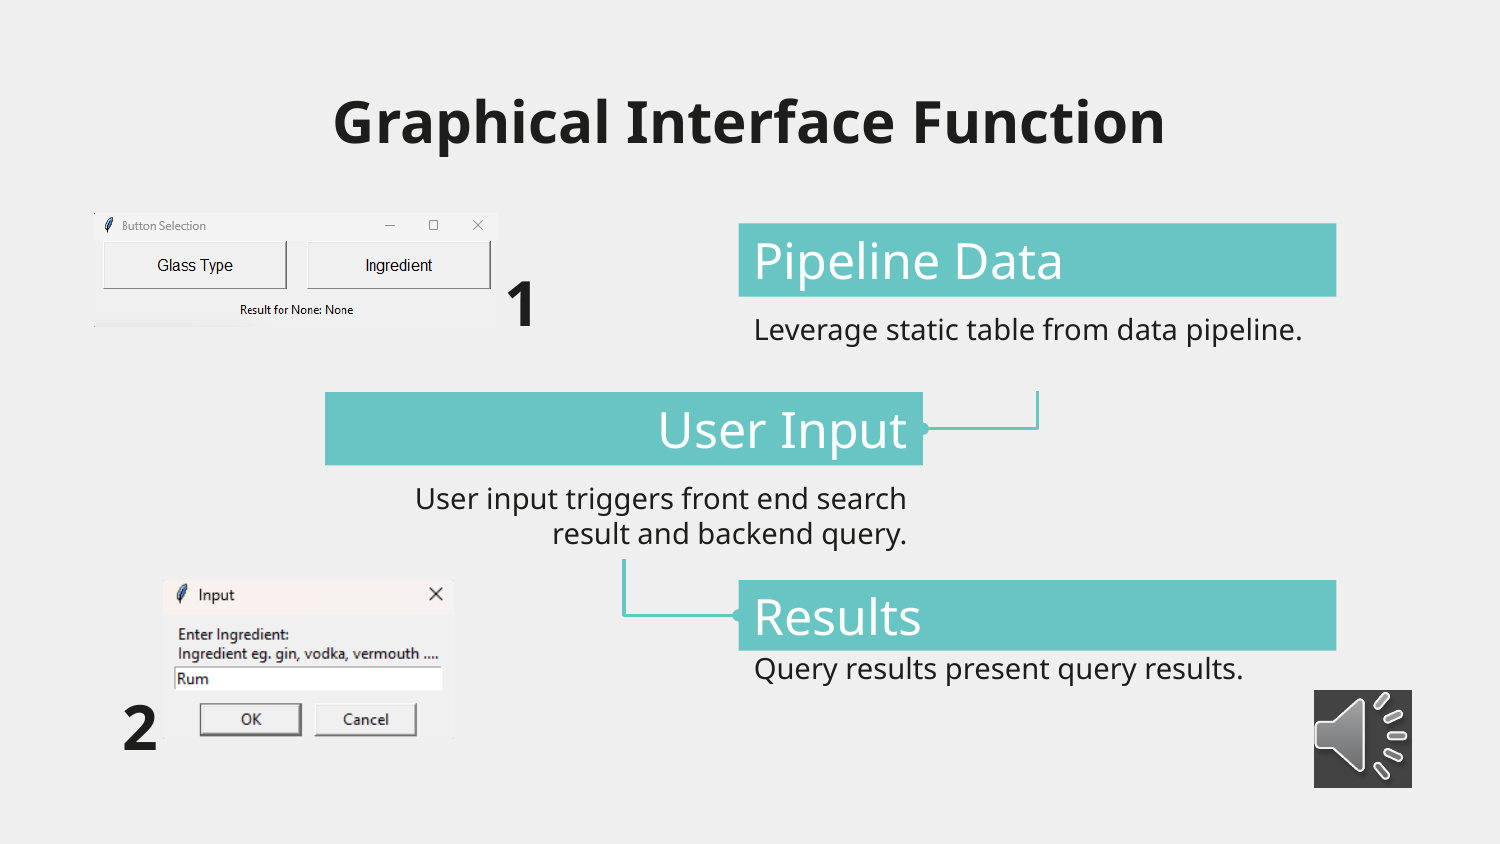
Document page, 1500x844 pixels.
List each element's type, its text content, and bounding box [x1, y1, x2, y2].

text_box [324, 391, 924, 560]
picture [163, 579, 454, 739]
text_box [652, 529, 710, 645]
text_box 2 [86, 691, 195, 760]
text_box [738, 579, 1337, 730]
title Graphical Interface Function [118, 72, 1382, 168]
text_box 1 [468, 266, 577, 336]
picture [93, 213, 498, 327]
picture [1313, 688, 1414, 790]
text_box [960, 352, 1000, 468]
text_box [738, 223, 1337, 391]
